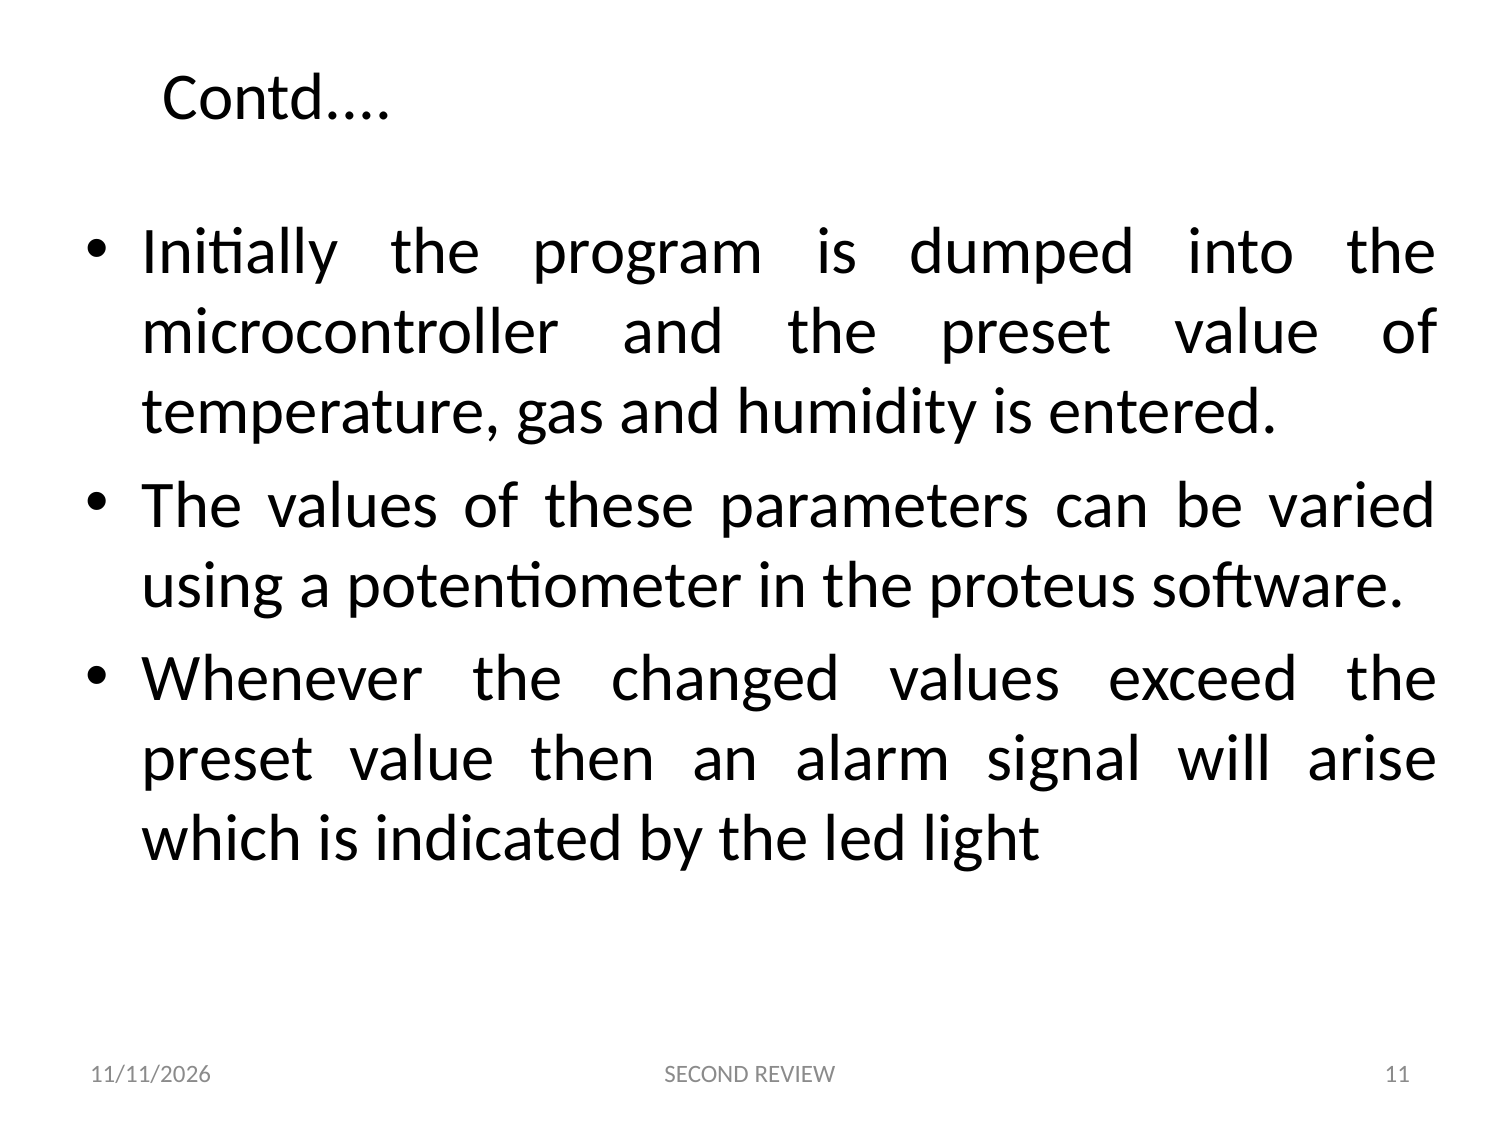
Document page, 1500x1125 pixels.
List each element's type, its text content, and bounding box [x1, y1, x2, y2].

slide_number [75, 1042, 425, 1103]
list Initially the program is dumped into the microcontroller and the preset value of temperature, gas and humidity is entered. The values of these parameters can be varied using a potentiometer in the proteus software. Whenever the changed values exceed the preset value then an alarm signal will arise which is indicated by the led light [70, 199, 1454, 926]
title Contd.... [75, 45, 481, 141]
footer SECOND REVIEW [512, 1042, 988, 1103]
slide_number 11 [1074, 1042, 1425, 1103]
